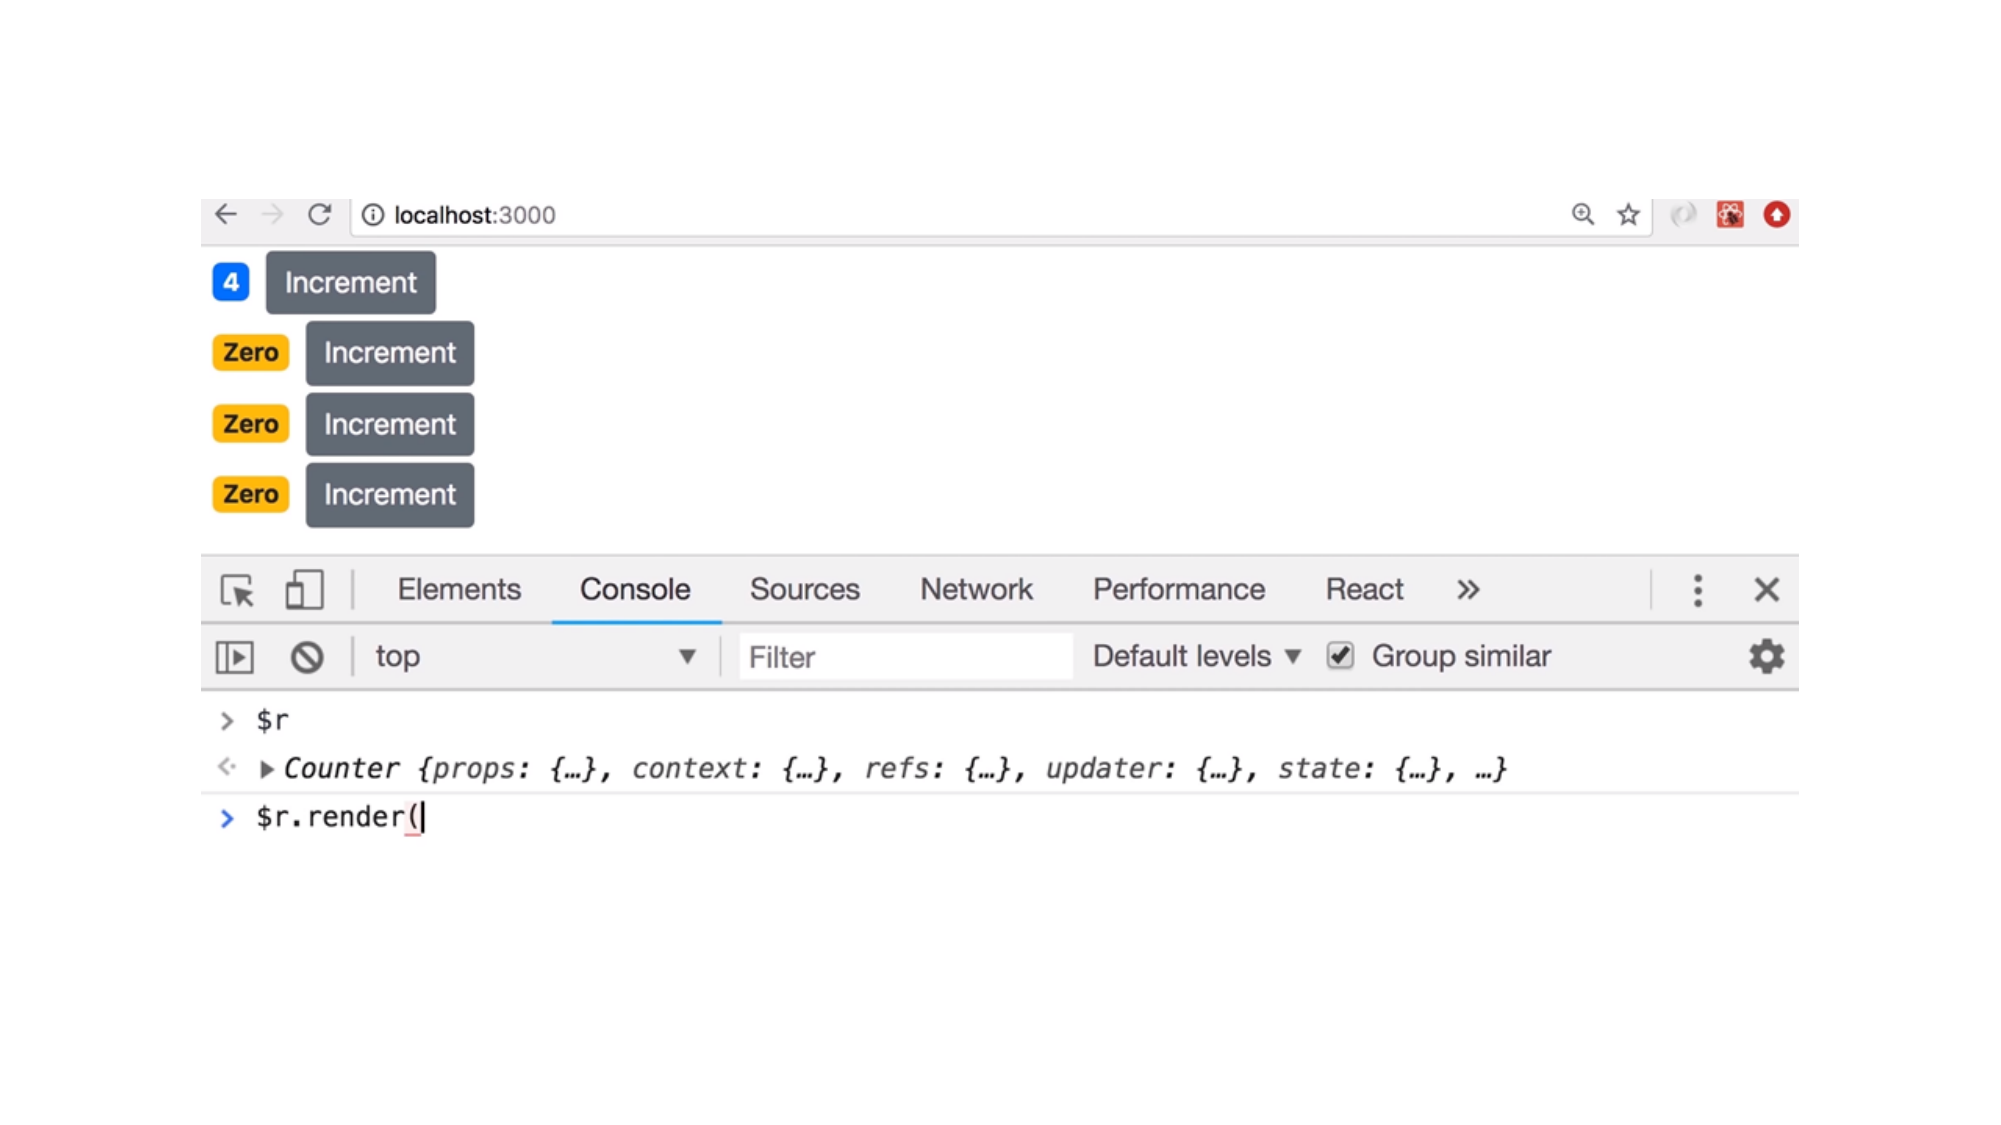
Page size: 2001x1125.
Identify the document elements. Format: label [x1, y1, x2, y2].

picture [201, 199, 1799, 926]
